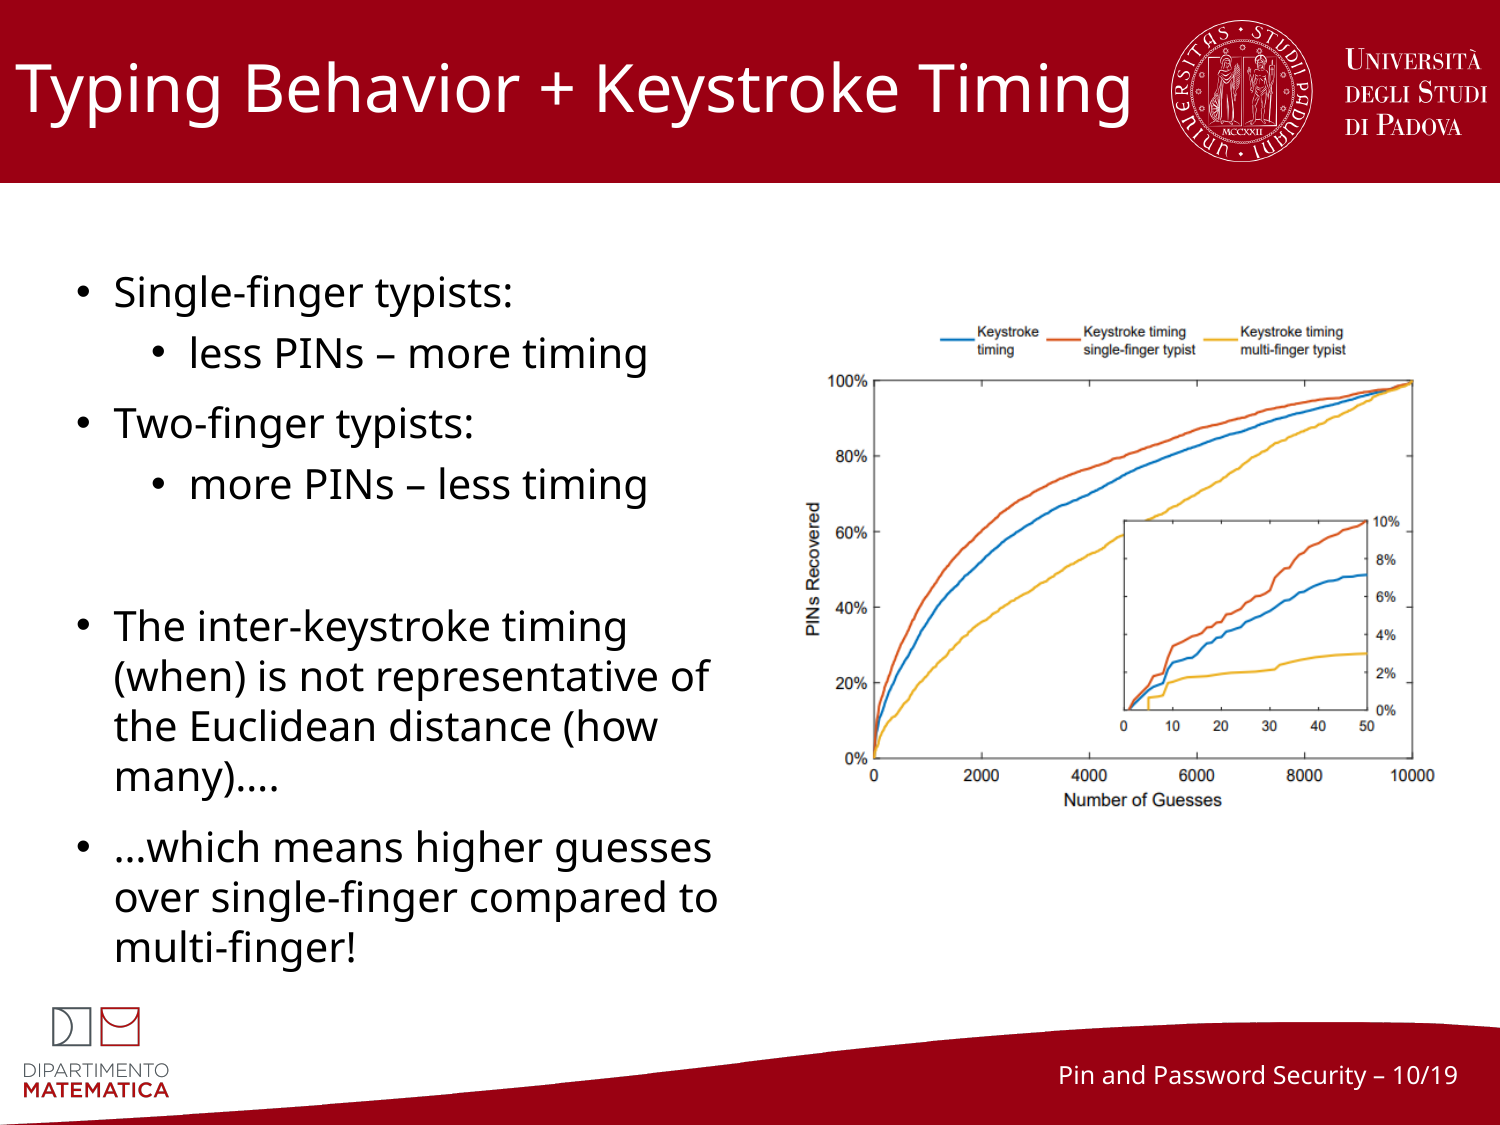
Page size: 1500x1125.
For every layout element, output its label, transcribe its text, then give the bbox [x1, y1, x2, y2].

list Single-finger typists: less PINs – more timing Two-finger typists: more PINs – less timing The inter-keystroke timing (when) is not representative of the Euclidean distance (how many)…. …which means higher guesses over single-finger compared to multi-finger! [61, 258, 750, 996]
picture [1171, 20, 1487, 162]
slide_number Pin and Password Security – 10/19 [1007, 1044, 1474, 1104]
title Typing Behavior + Keystroke Timing [0, 0, 1159, 183]
picture [0, 1007, 1500, 1125]
picture [784, 296, 1474, 829]
